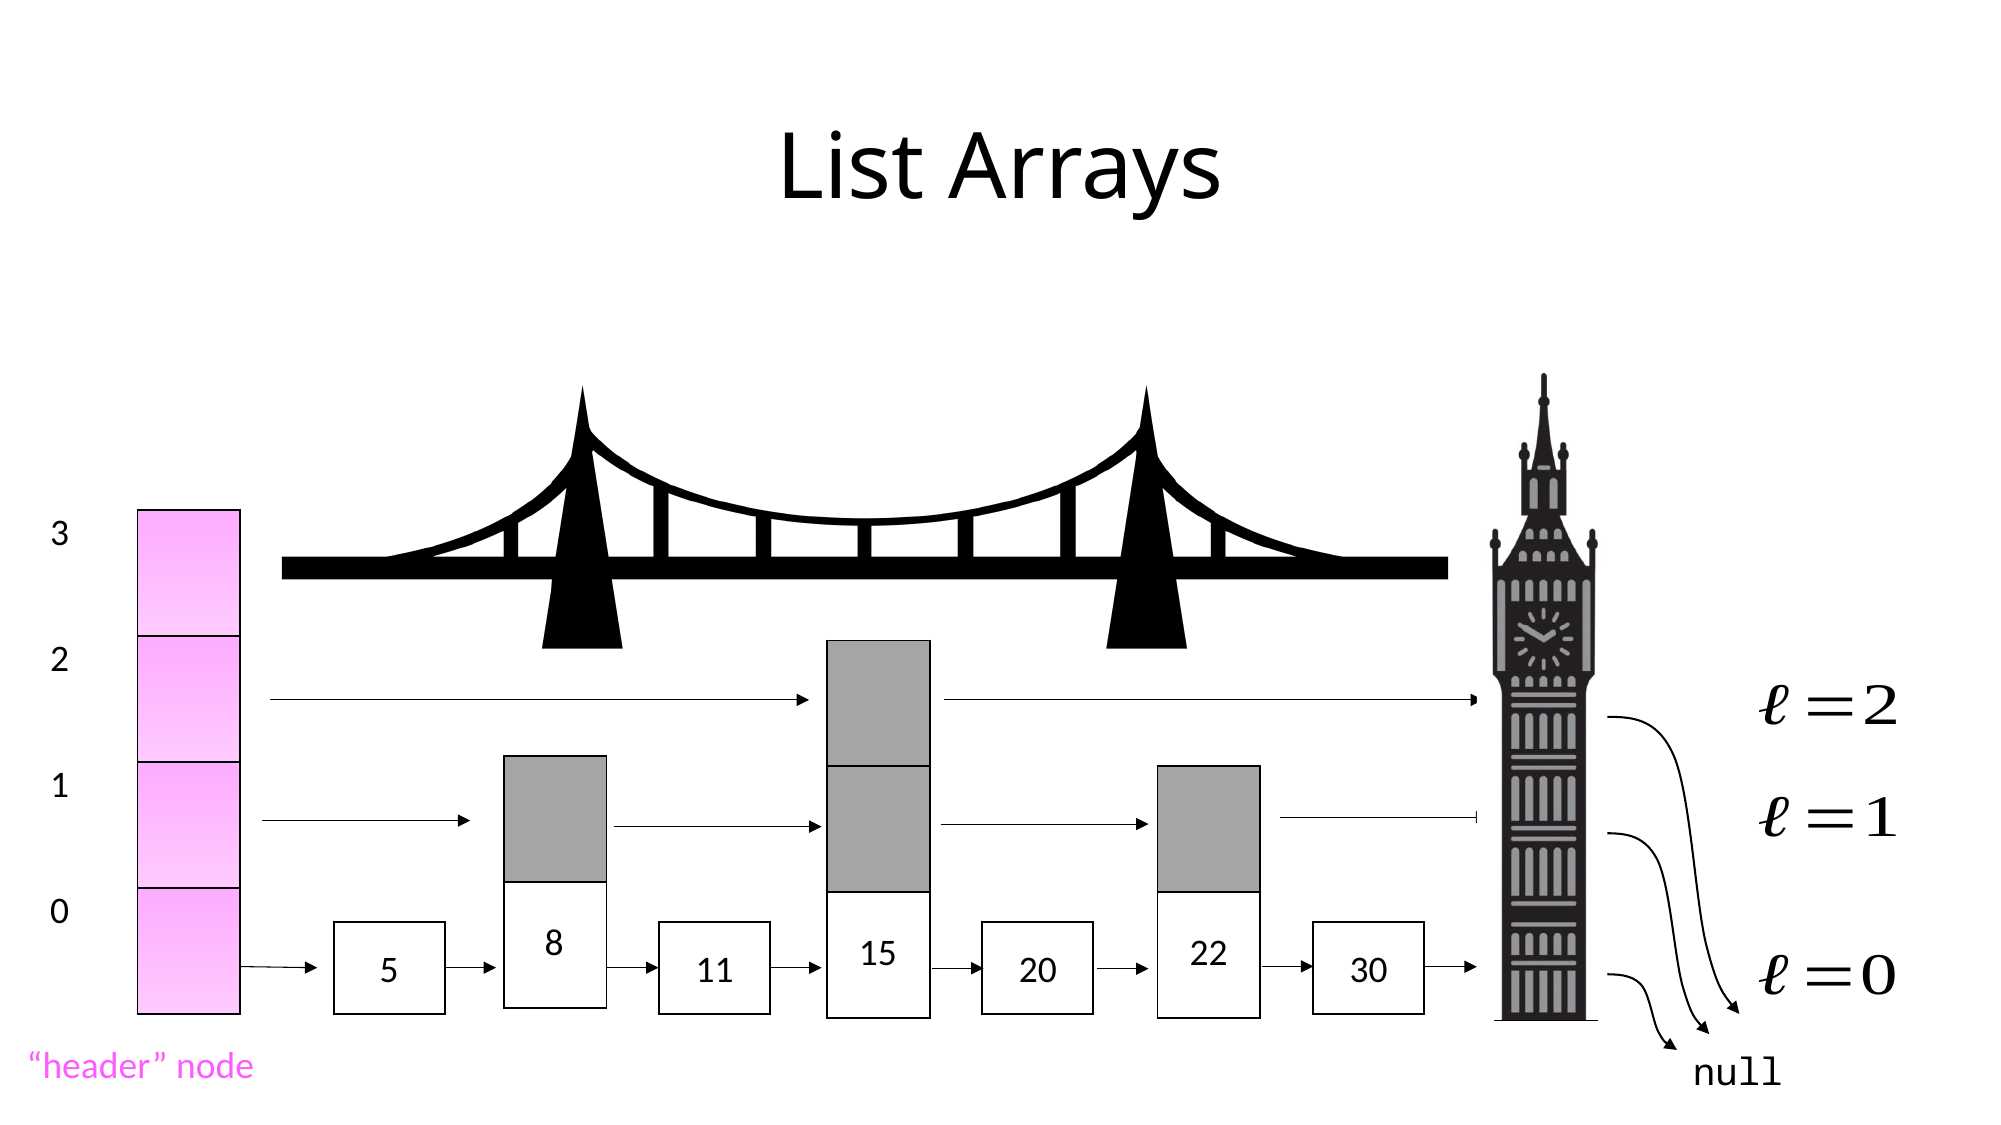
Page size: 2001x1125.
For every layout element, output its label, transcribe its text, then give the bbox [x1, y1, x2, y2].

text_box 30 [1312, 921, 1425, 1015]
table_cell 8 [505, 883, 606, 1007]
table_header [505, 757, 606, 881]
text_box “header” node [11, 1034, 284, 1094]
text_box [1608, 715, 1740, 1014]
title List Arrays [137, 59, 1863, 278]
table_cell [138, 637, 239, 761]
table_cell 22 [1158, 893, 1259, 1017]
table_header [828, 660, 929, 765]
text_box [1608, 973, 1677, 1050]
text_box 11 [658, 921, 771, 1015]
table_header 3 [35, 510, 137, 636]
table_cell 2 [35, 636, 137, 762]
table_header [1158, 767, 1259, 891]
text_box [1608, 832, 1710, 1035]
table_cell [138, 889, 239, 1013]
table_cell [138, 763, 239, 887]
table_cell [828, 767, 929, 891]
table_cell 1 [35, 762, 137, 888]
picture [1476, 373, 1608, 1020]
text_box 5 [333, 921, 446, 1015]
table_header [138, 511, 239, 635]
text_box 20 [981, 921, 1094, 1015]
picture [281, 378, 1449, 660]
text_box null [1678, 1040, 1801, 1100]
table_cell 15 [828, 893, 929, 1017]
table_cell 0 [35, 888, 137, 1014]
